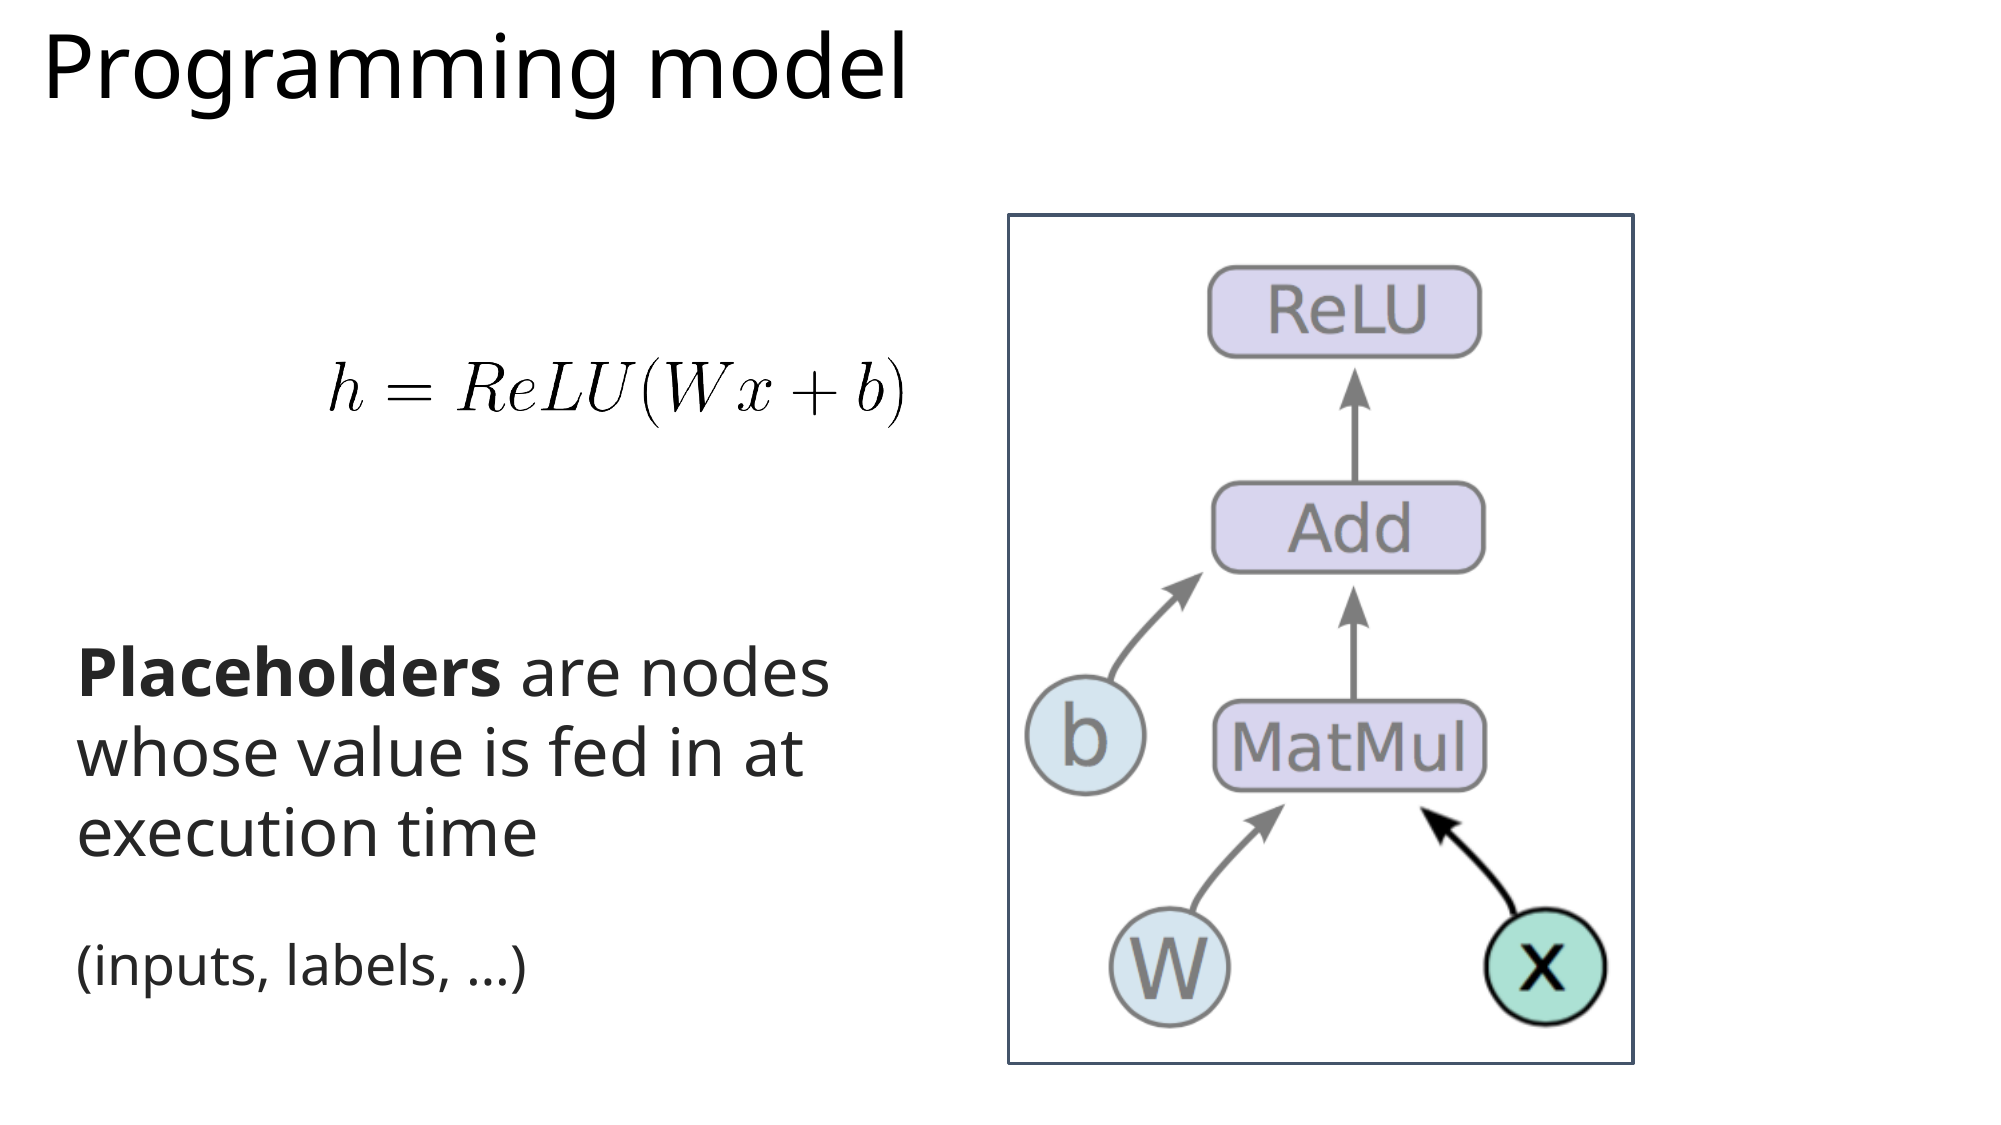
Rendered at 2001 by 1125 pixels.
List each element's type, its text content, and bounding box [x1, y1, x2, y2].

title Programming model [21, 3, 1953, 136]
picture [329, 357, 903, 428]
picture [1009, 216, 1632, 1062]
text_box Placeholders are nodes whose value is fed in at execution time (inputs, labels, …) [56, 609, 903, 999]
